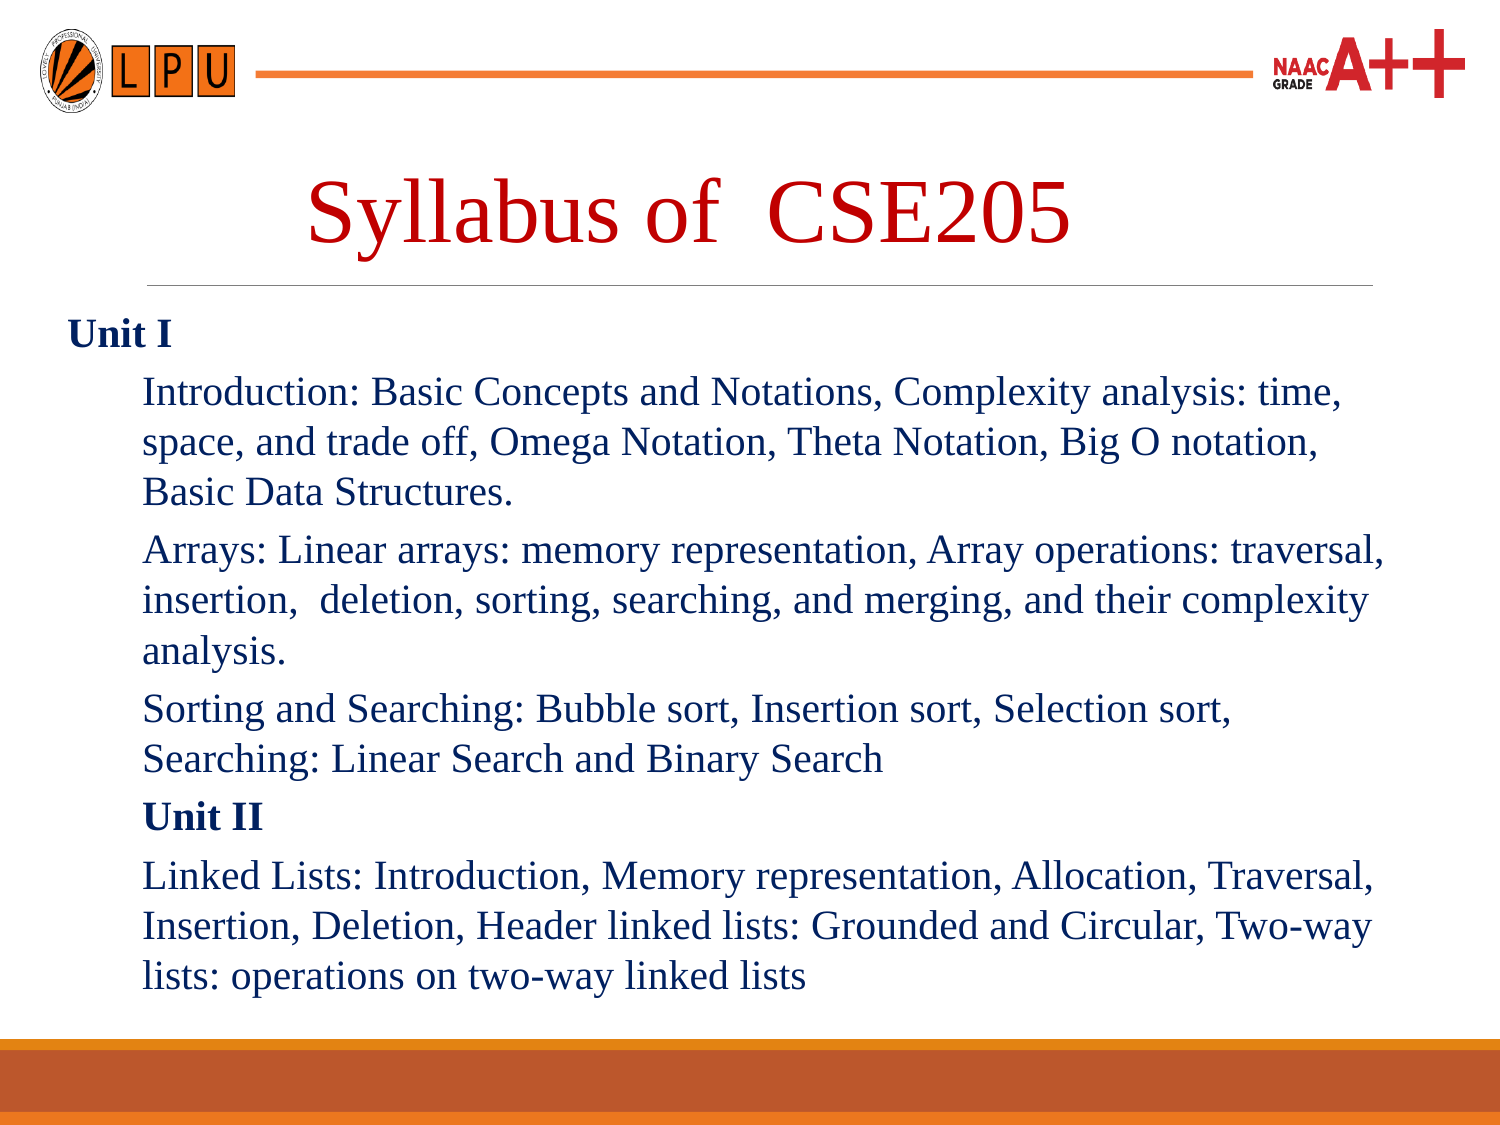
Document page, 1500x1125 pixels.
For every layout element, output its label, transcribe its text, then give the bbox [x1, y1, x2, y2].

picture [1273, 29, 1465, 98]
title Syllabus of CSE205 [290, 164, 1210, 249]
picture [40, 29, 235, 113]
list Unit I Introduction: Basic Concepts and Notations, Complexity analysis: time, space, and trade off, Omega Notation, Theta Notation, Big O notation, Basic Data Structures. Arrays: Linear arrays: memory representation, Array operations: traversal, insertion, deletion, sorting, searching, and merging, and their complexity analysis. Sorting and Searching: Bubble sort, Insertion sort, Selection sort, Searching: Linear Search and Binary Search Unit II Linked Lists: Introduction, Memory representation, Allocation, Traversal, Insertion, Deletion, Header linked lists: Grounded and Circular, Two-way lists: operations on two-way linked lists [67, 305, 1393, 1013]
